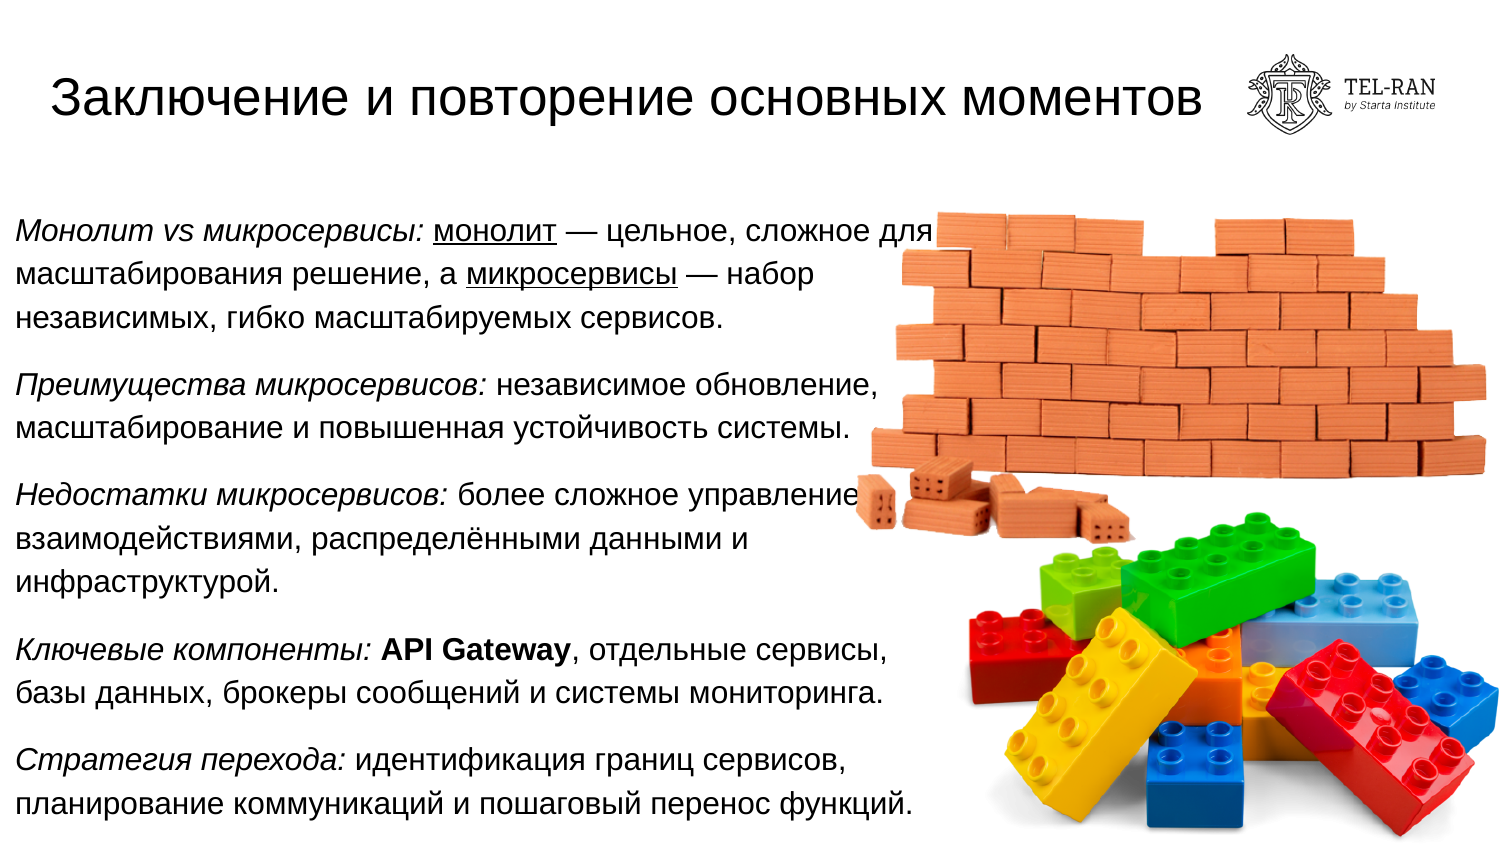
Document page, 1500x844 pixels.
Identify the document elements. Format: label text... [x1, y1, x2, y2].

list Монолит vs микросервисы: монолит — цельное, сложное для масштабирования решение, а микросервисы — набор независимых, гибко масштабируемых сервисов. Преимущества микросервисов: независимое обновление, масштабирование и повышенная устойчивость системы. Недостатки микросервисов: более сложное управление взаимодействиями, распределёнными данными и инфраструктурой. Ключевые компоненты: API Gateway, отдельные сервисы, базы данных, брокеры сообщений и системы мониторинга. Стратегия перехода: идентификация границ сервисов, планирование коммуникаций и пошаговый перенос функций. [0, 189, 962, 844]
title Заключение и повторение основных моментов [35, 47, 1434, 142]
picture [855, 199, 1499, 844]
picture [1247, 54, 1435, 135]
